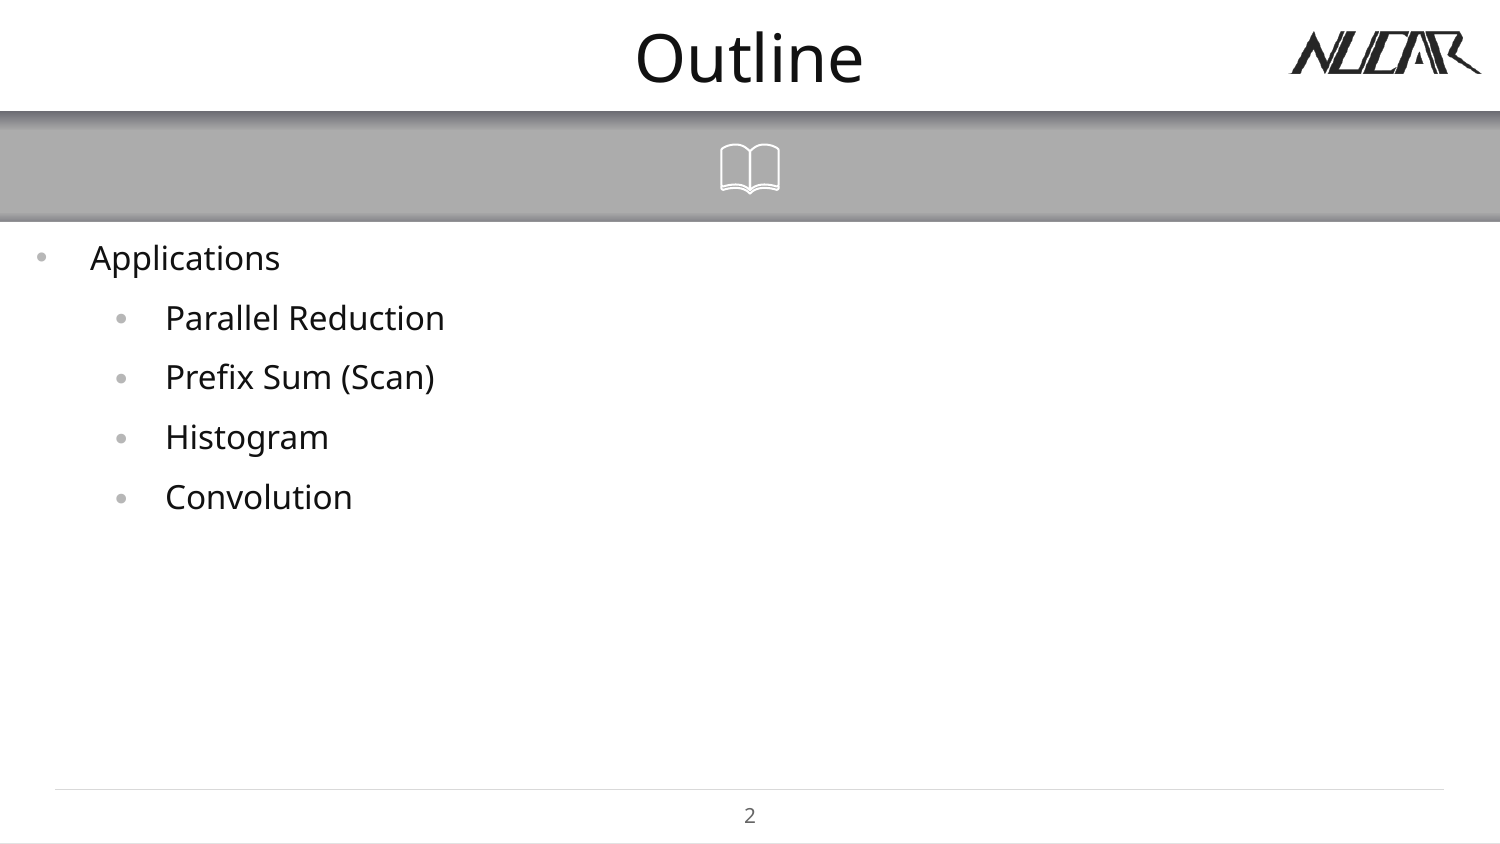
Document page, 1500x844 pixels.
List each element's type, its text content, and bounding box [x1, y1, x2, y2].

title Outline [97, 0, 1403, 111]
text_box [721, 144, 779, 194]
list Applications Parallel Reduction Prefix Sum (Scan) Histogram Convolution [0, 221, 1500, 735]
slide_number 2 [97, 789, 1403, 844]
